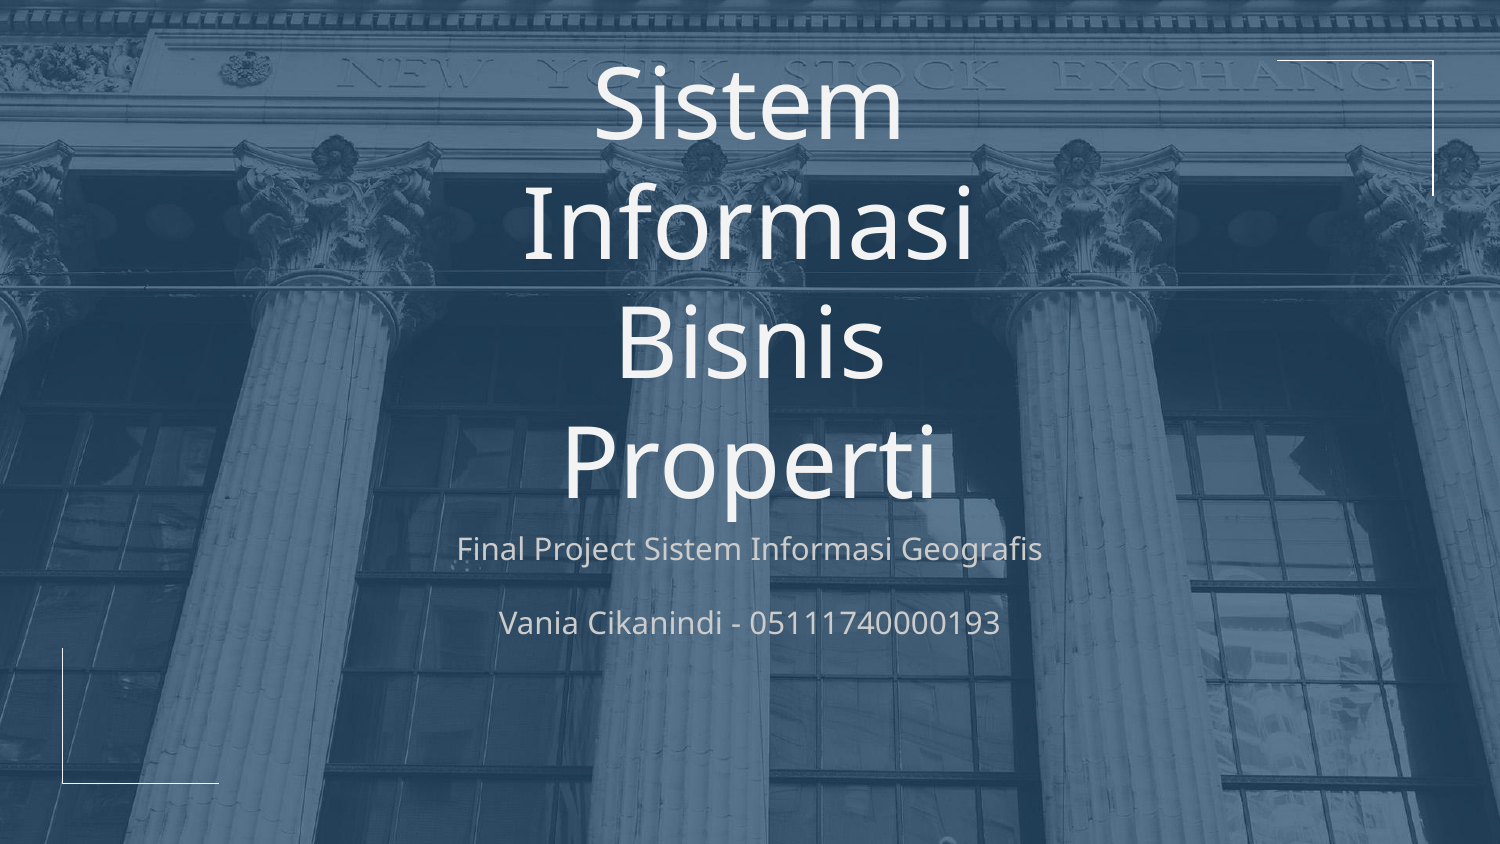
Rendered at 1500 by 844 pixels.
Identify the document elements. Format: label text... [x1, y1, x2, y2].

picture [0, 0, 1500, 844]
subtitle Final Project Sistem Informasi Geografis Vania Cikanindi - 05111740000193 [416, 538, 1084, 657]
text_box [1276, 60, 1433, 196]
title Sistem Informasi Bisnis Properti [401, 241, 1099, 534]
text_box [62, 647, 219, 784]
